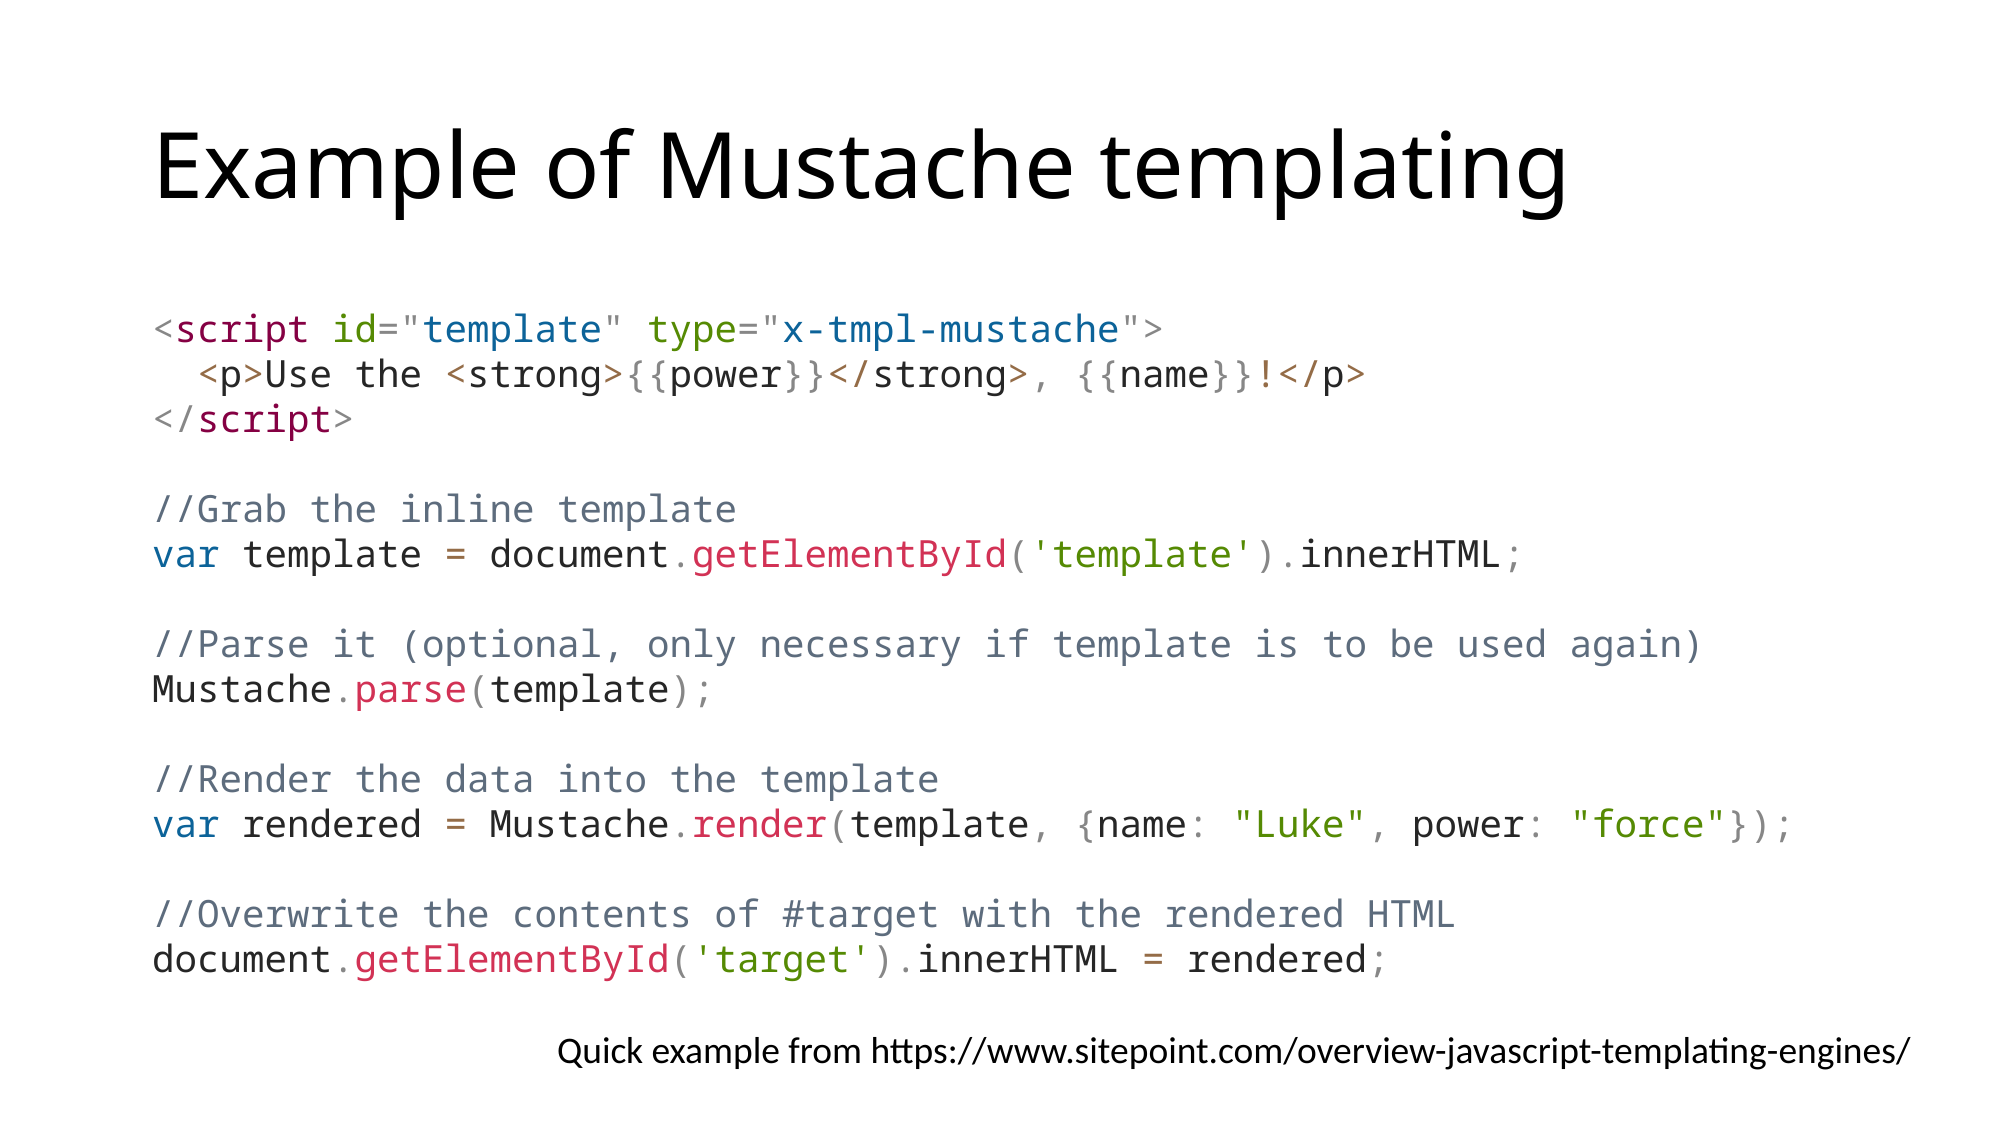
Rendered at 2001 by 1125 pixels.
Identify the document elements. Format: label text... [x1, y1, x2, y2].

text_box <script id="template" type="x-tmpl-mustache"> <p>Use the <strong>{{power}}</strong>, {{name}}!</p> </script> //Grab the inline template var template = document.getElementById('template').innerHTML; //Parse it (optional, only necessary if template is to be used again) Mustache.parse(template); //Render the data into the template var rendered = Mustache.render(template, {name: "Luke", power: "force"}); //Overwrite the contents of #target with the rendered HTML document.getElementById('target').innerHTML = rendered; [137, 297, 1863, 987]
text_box Quick example from https://www.sitepoint.com/overview-javascript-templating-engines/ [542, 1018, 1944, 1079]
title Example of Mustache templating [137, 59, 1863, 278]
